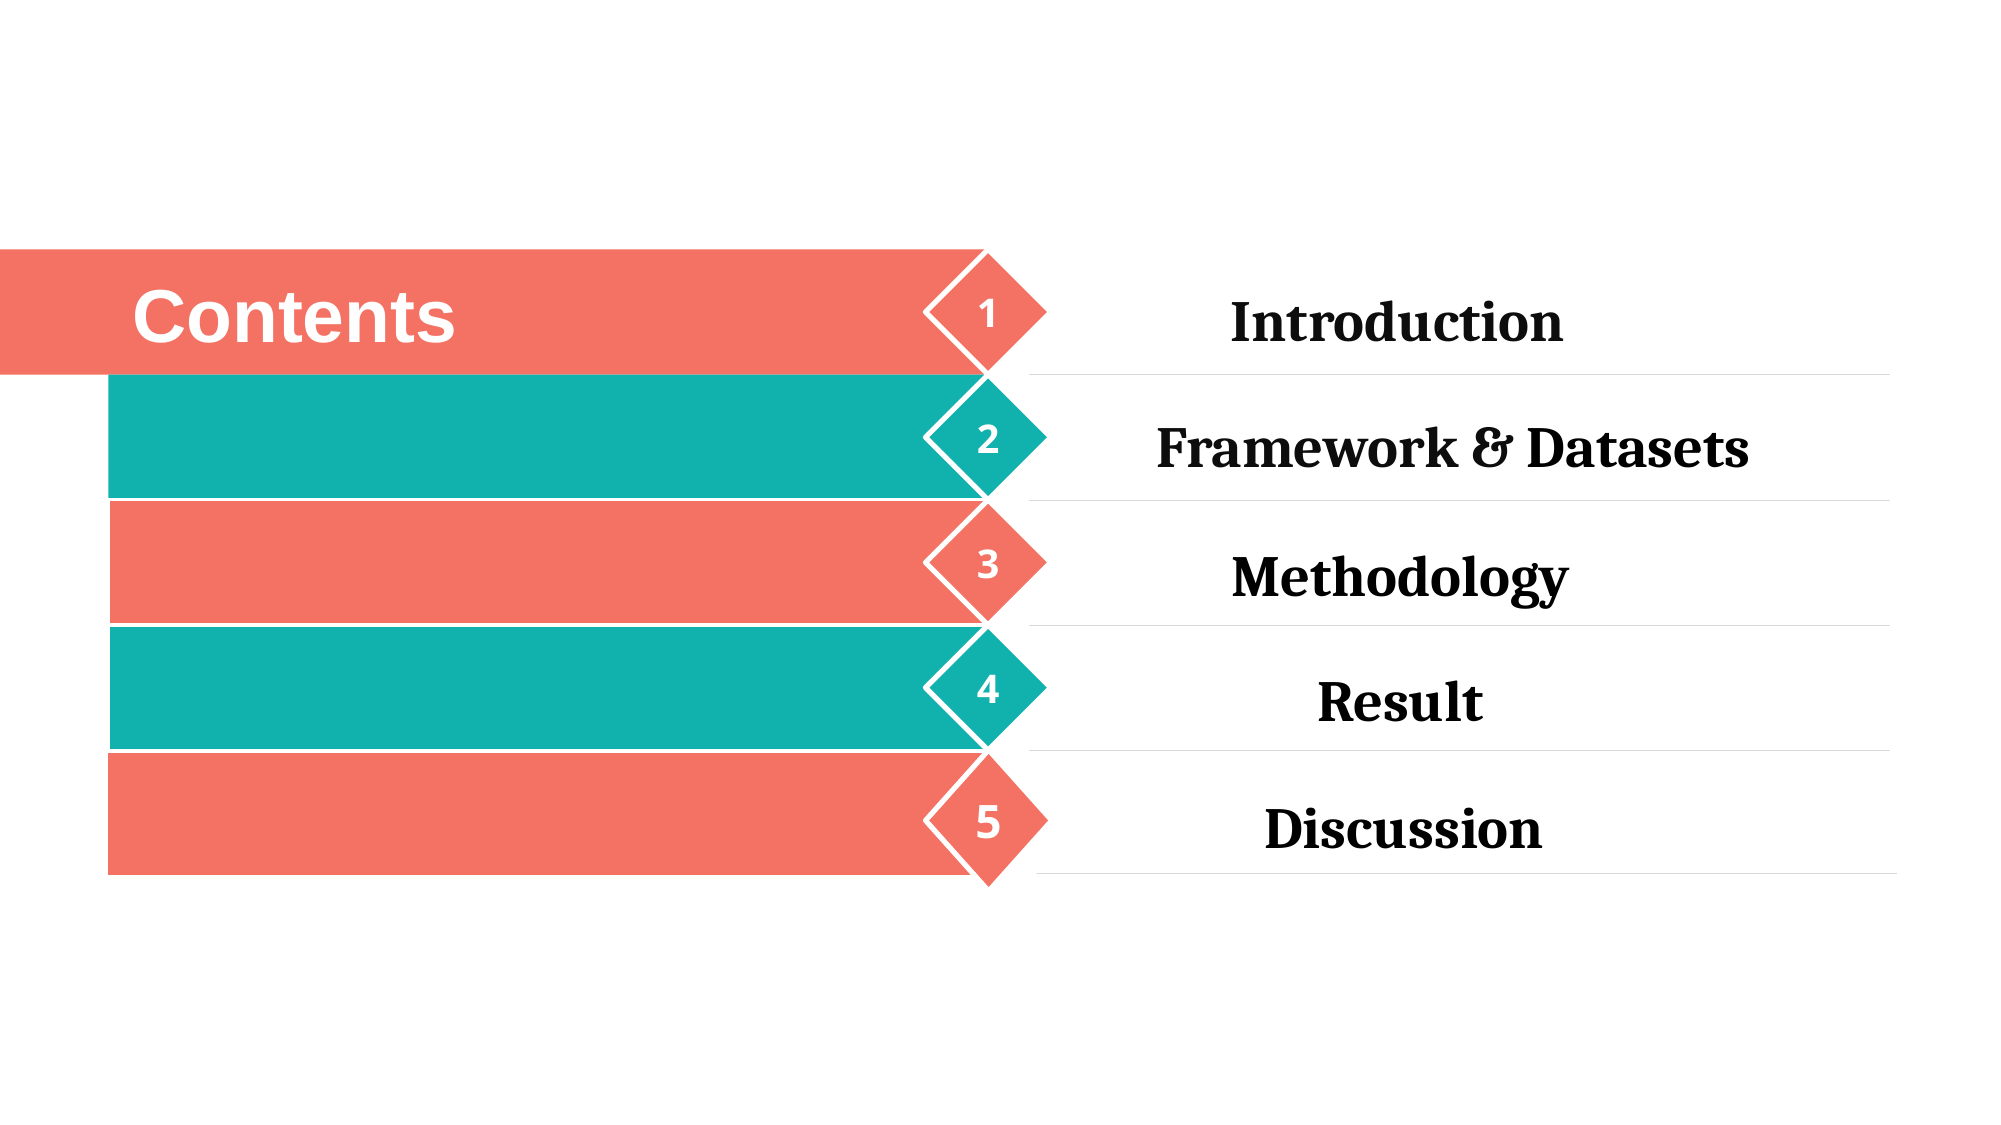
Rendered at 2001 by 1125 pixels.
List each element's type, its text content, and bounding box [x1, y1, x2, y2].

text_box Discussion [1054, 765, 1754, 864]
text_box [0, 249, 1890, 751]
text_box 5 [925, 751, 1052, 892]
text_box [106, 751, 986, 877]
